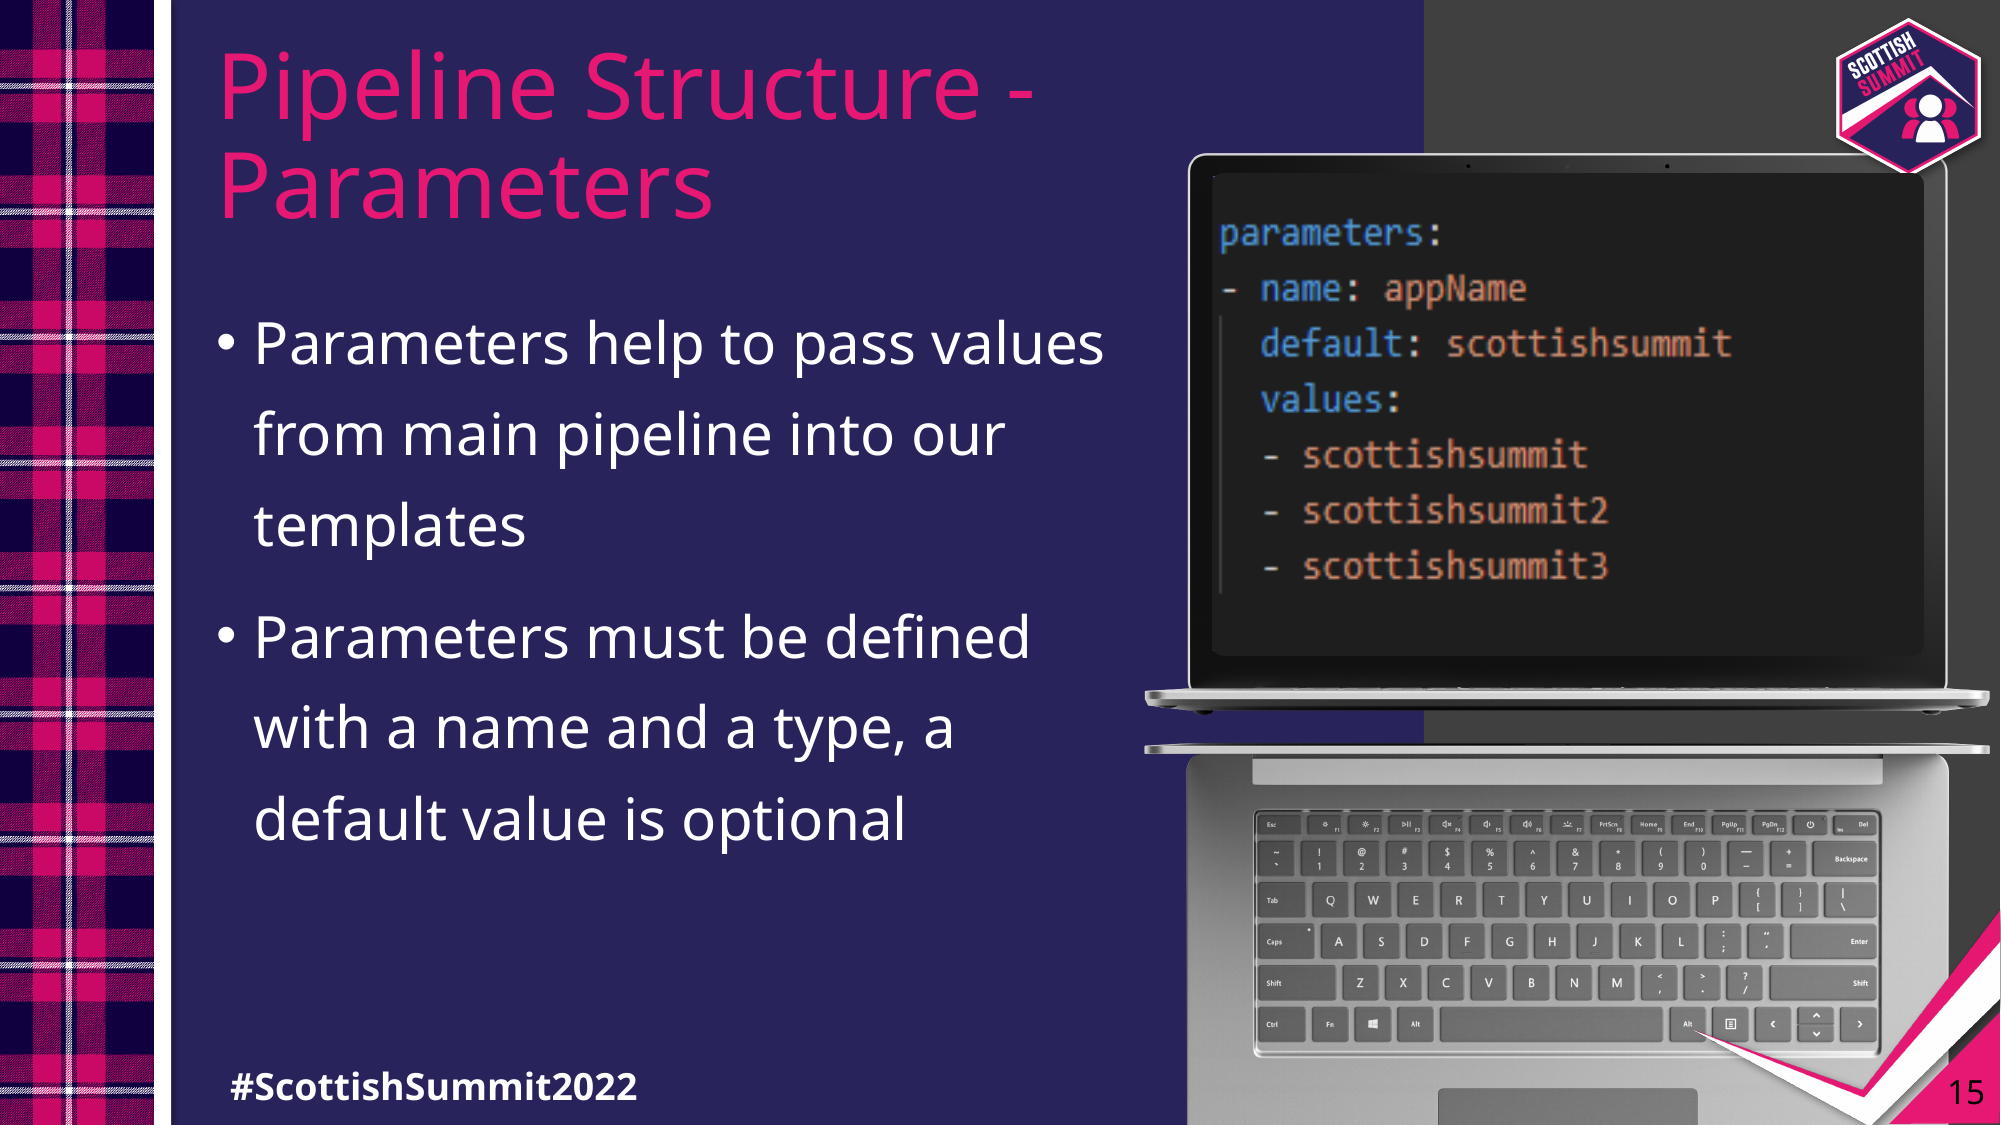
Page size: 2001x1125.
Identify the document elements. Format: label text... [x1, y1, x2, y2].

list Parameters help to pass values from main pipeline into our templates Parameters must be defined with a name and a type, a default value is optional [201, 277, 1167, 1035]
picture [0, 0, 154, 1125]
picture [1144, 16, 2001, 1125]
title Pipeline Structure - Parameters [201, 30, 1405, 249]
